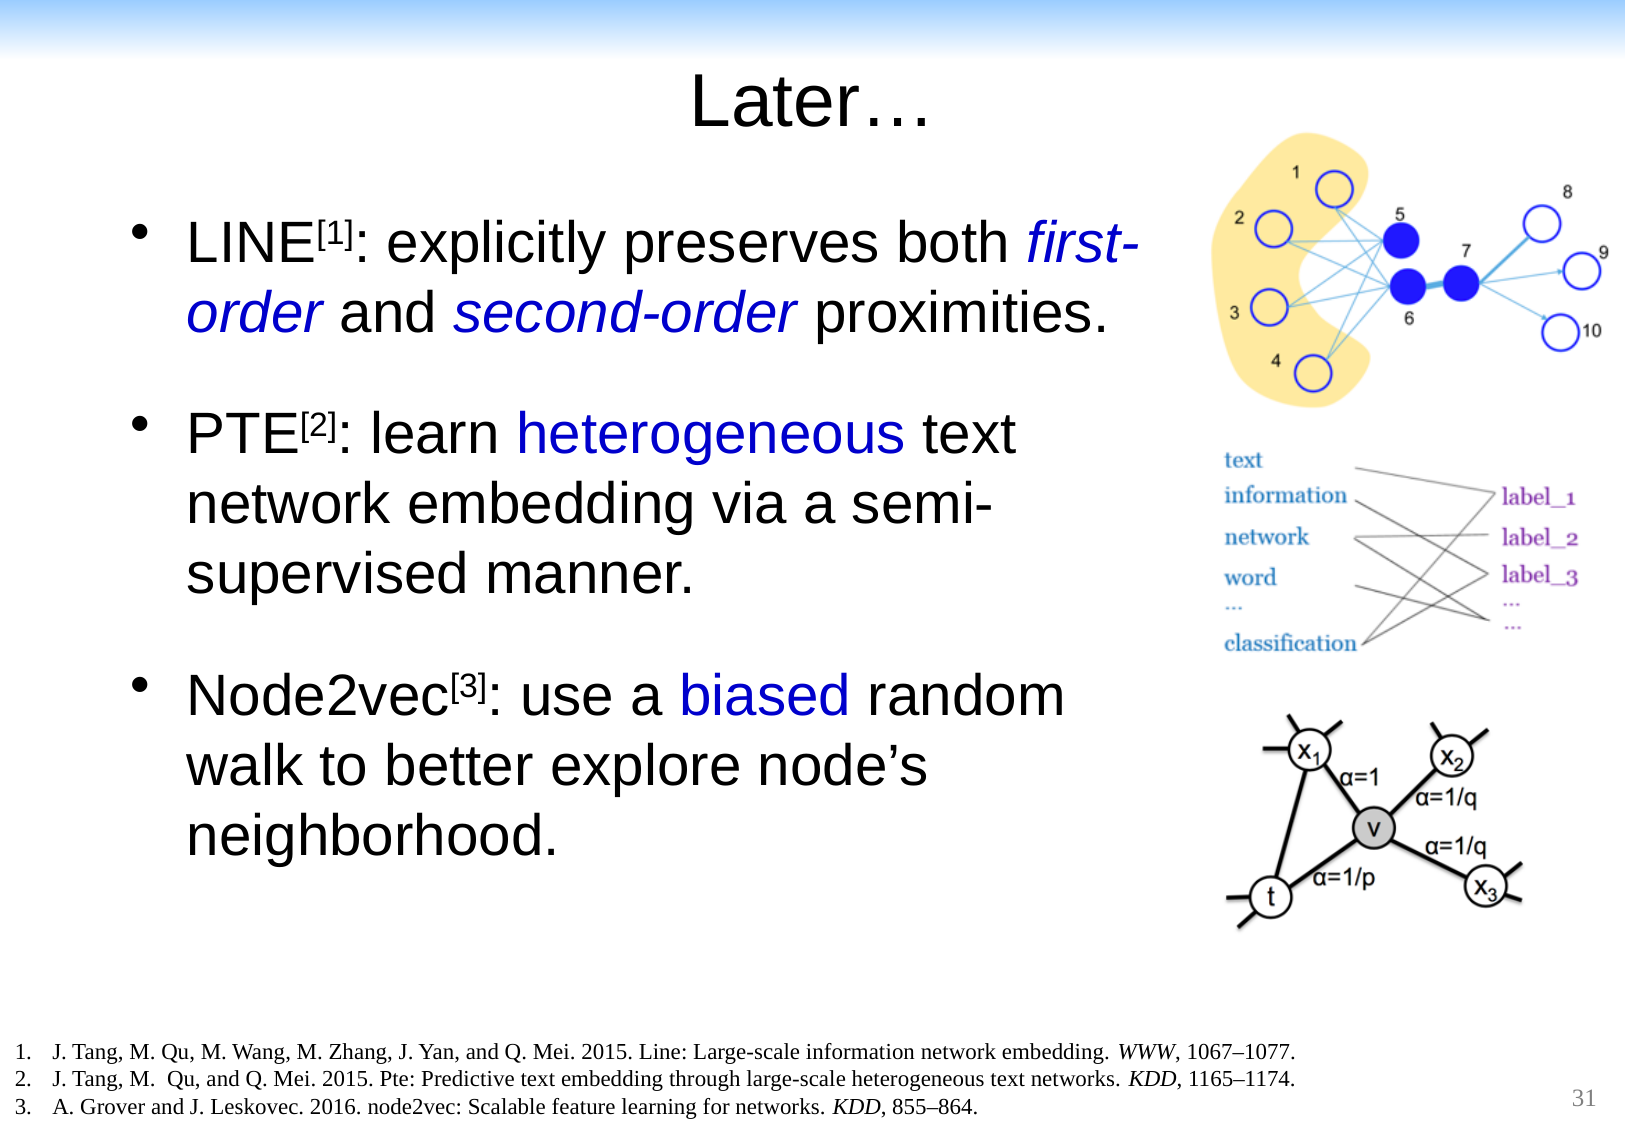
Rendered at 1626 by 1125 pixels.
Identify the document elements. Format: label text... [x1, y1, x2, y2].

picture [1202, 427, 1603, 681]
picture [1178, 125, 1625, 416]
picture [1213, 700, 1545, 941]
title Later… [44, 31, 1581, 161]
list LINE[1]: explicitly preserves both first-order and second-order proximities. PTE[2]: learn heterogeneous text network embedding via a semi-supervised manner. Node2vec[3]: use a biased random walk to better explore node’s neighborhood. [115, 196, 1163, 1005]
text_box J. Tang, M. Qu, M. Wang, M. Zhang, J. Yan, and Q. Mei. 2015. Line: Large-scale information network embedding. WWW, 1067–1077. J. Tang, M. Qu, and Q. Mei. 2015. Pte: Predictive text embedding through large-scale heterogeneous text networks. KDD, 1165–1174. A. Grover and J. Leskovec. 2016. node2vec: Scalable feature learning for networks. KDD, 855–864. [0, 1028, 1563, 1125]
